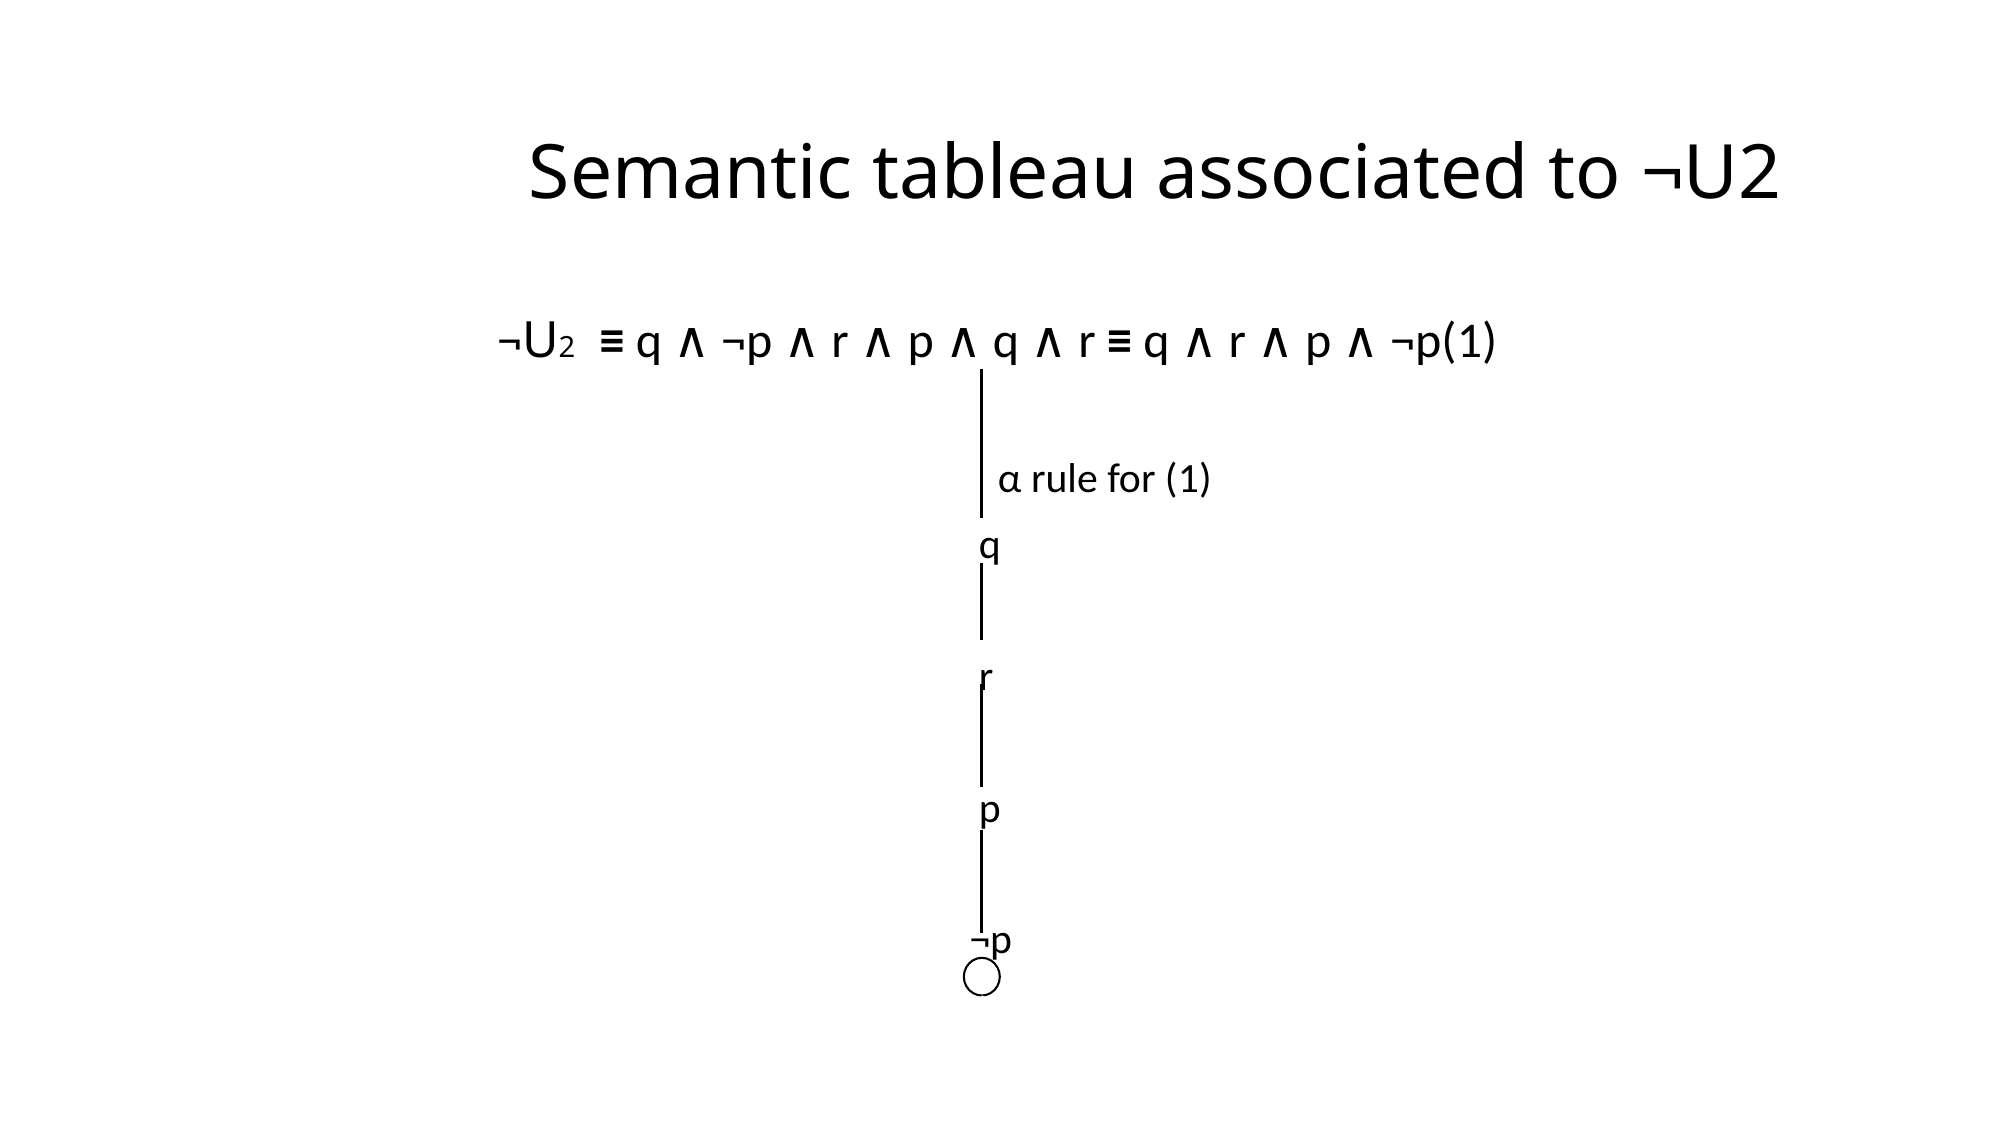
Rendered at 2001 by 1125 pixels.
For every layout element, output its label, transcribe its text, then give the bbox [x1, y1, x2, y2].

title Semantic tableau associated to ¬U2 [137, 59, 1863, 278]
text_box .. [962, 956, 1001, 997]
list ¬U2 ≡ q ∧ ¬p ∧ r ∧ p ∧ q ∧ r ≡ q ∧ r ∧ p ∧ ¬p(1) α rule for (1) q r p ¬p [137, 299, 1863, 1014]
